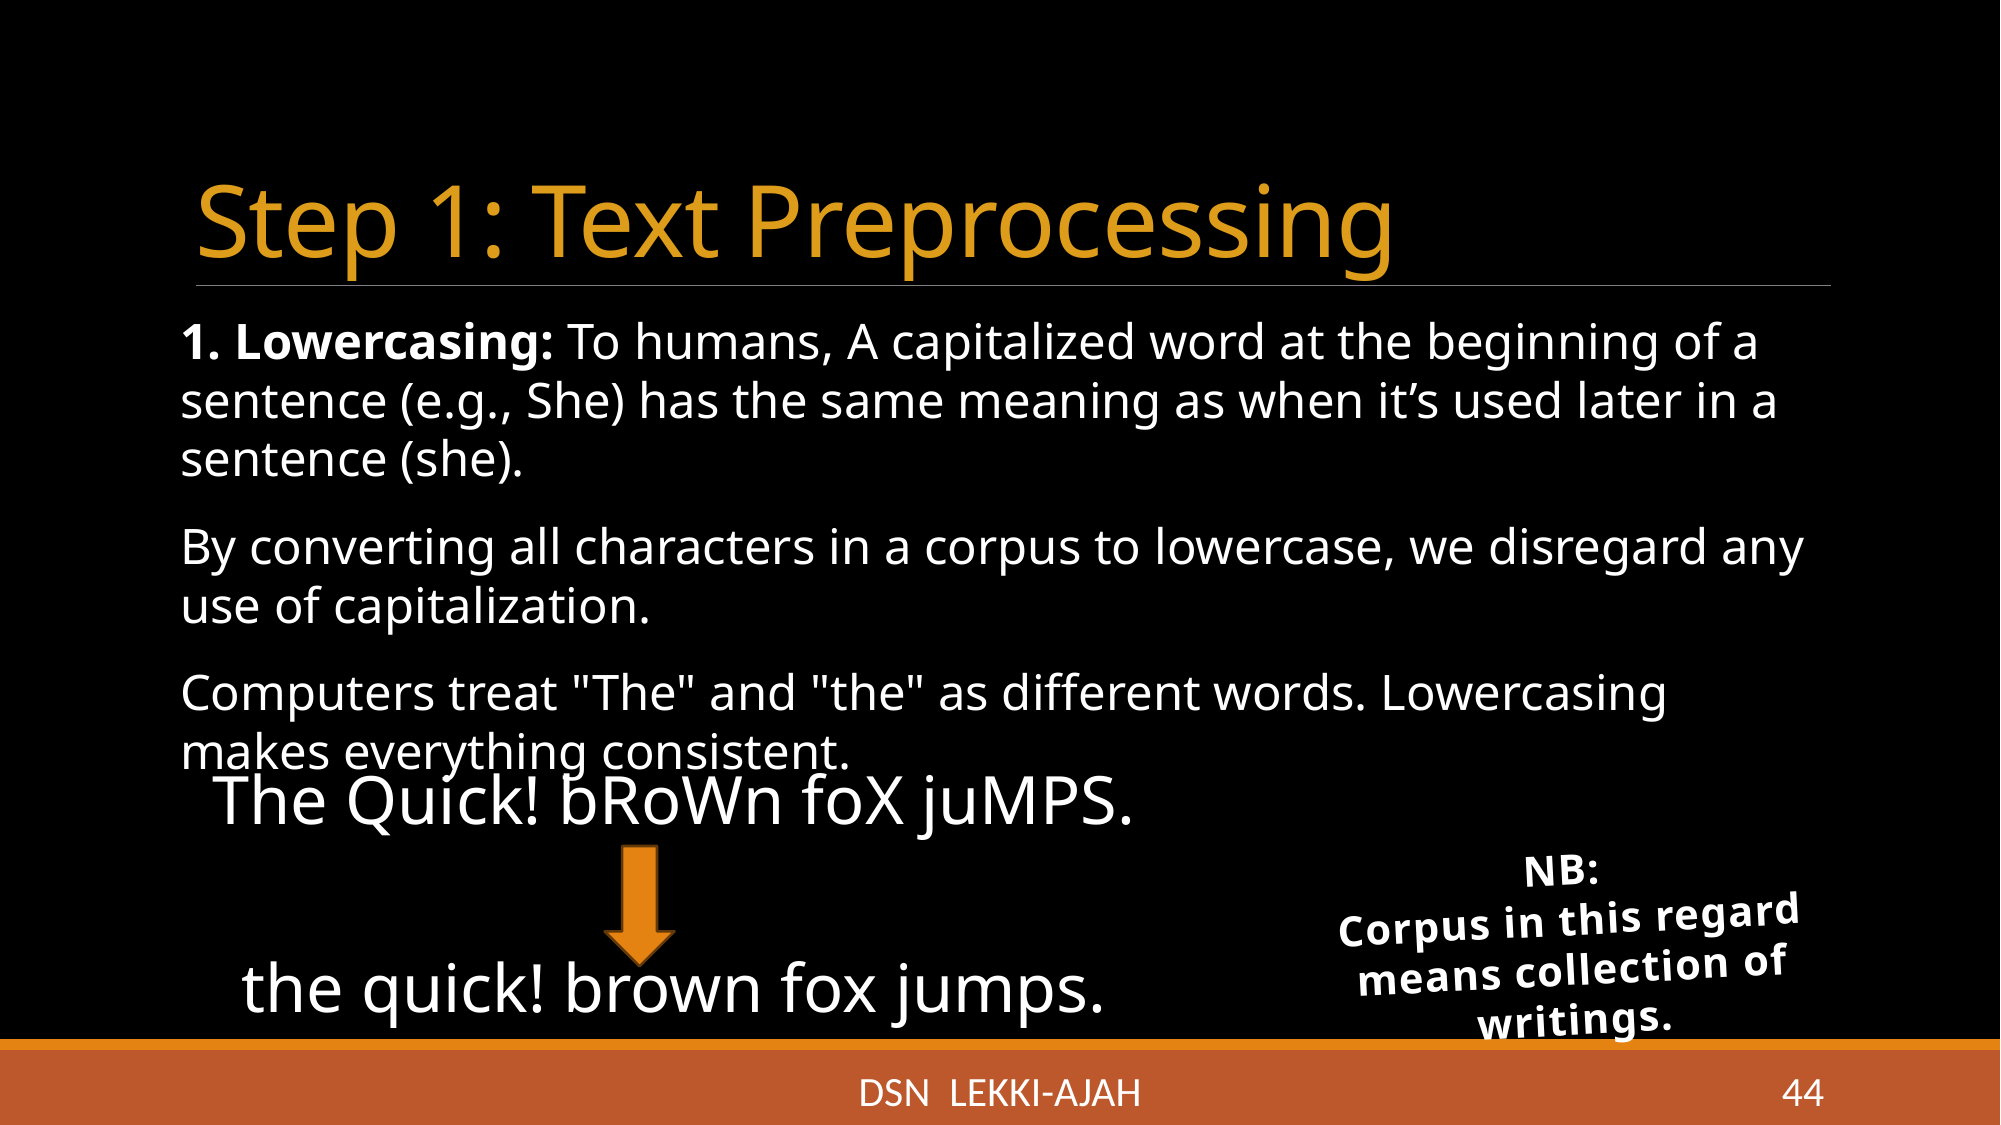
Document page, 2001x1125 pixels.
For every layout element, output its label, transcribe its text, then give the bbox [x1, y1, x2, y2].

text_box NB: Corpus in this regard means collection of writings. [1252, 819, 1890, 1067]
list 1. Lowercasing: To humans, A capitalized word at the beginning of a sentence (e.g., She) has the same meaning as when it’s used later in a sentence (she). By converting all characters in a corpus to lowercase, we disregard any use of capitalization. Computers treat "The" and "the" as different words. Lowercasing makes everything consistent. [180, 302, 1830, 789]
slide_number 44 [1624, 1059, 1840, 1120]
title Step 1: Text Preprocessing [180, 47, 1830, 285]
footer DSN LEKKI-AJAH [604, 1059, 1396, 1120]
text_box [603, 844, 676, 968]
text_box The Quick! bRoWn foX juMPS. the quick! brown fox jumps. [154, 750, 1195, 1060]
